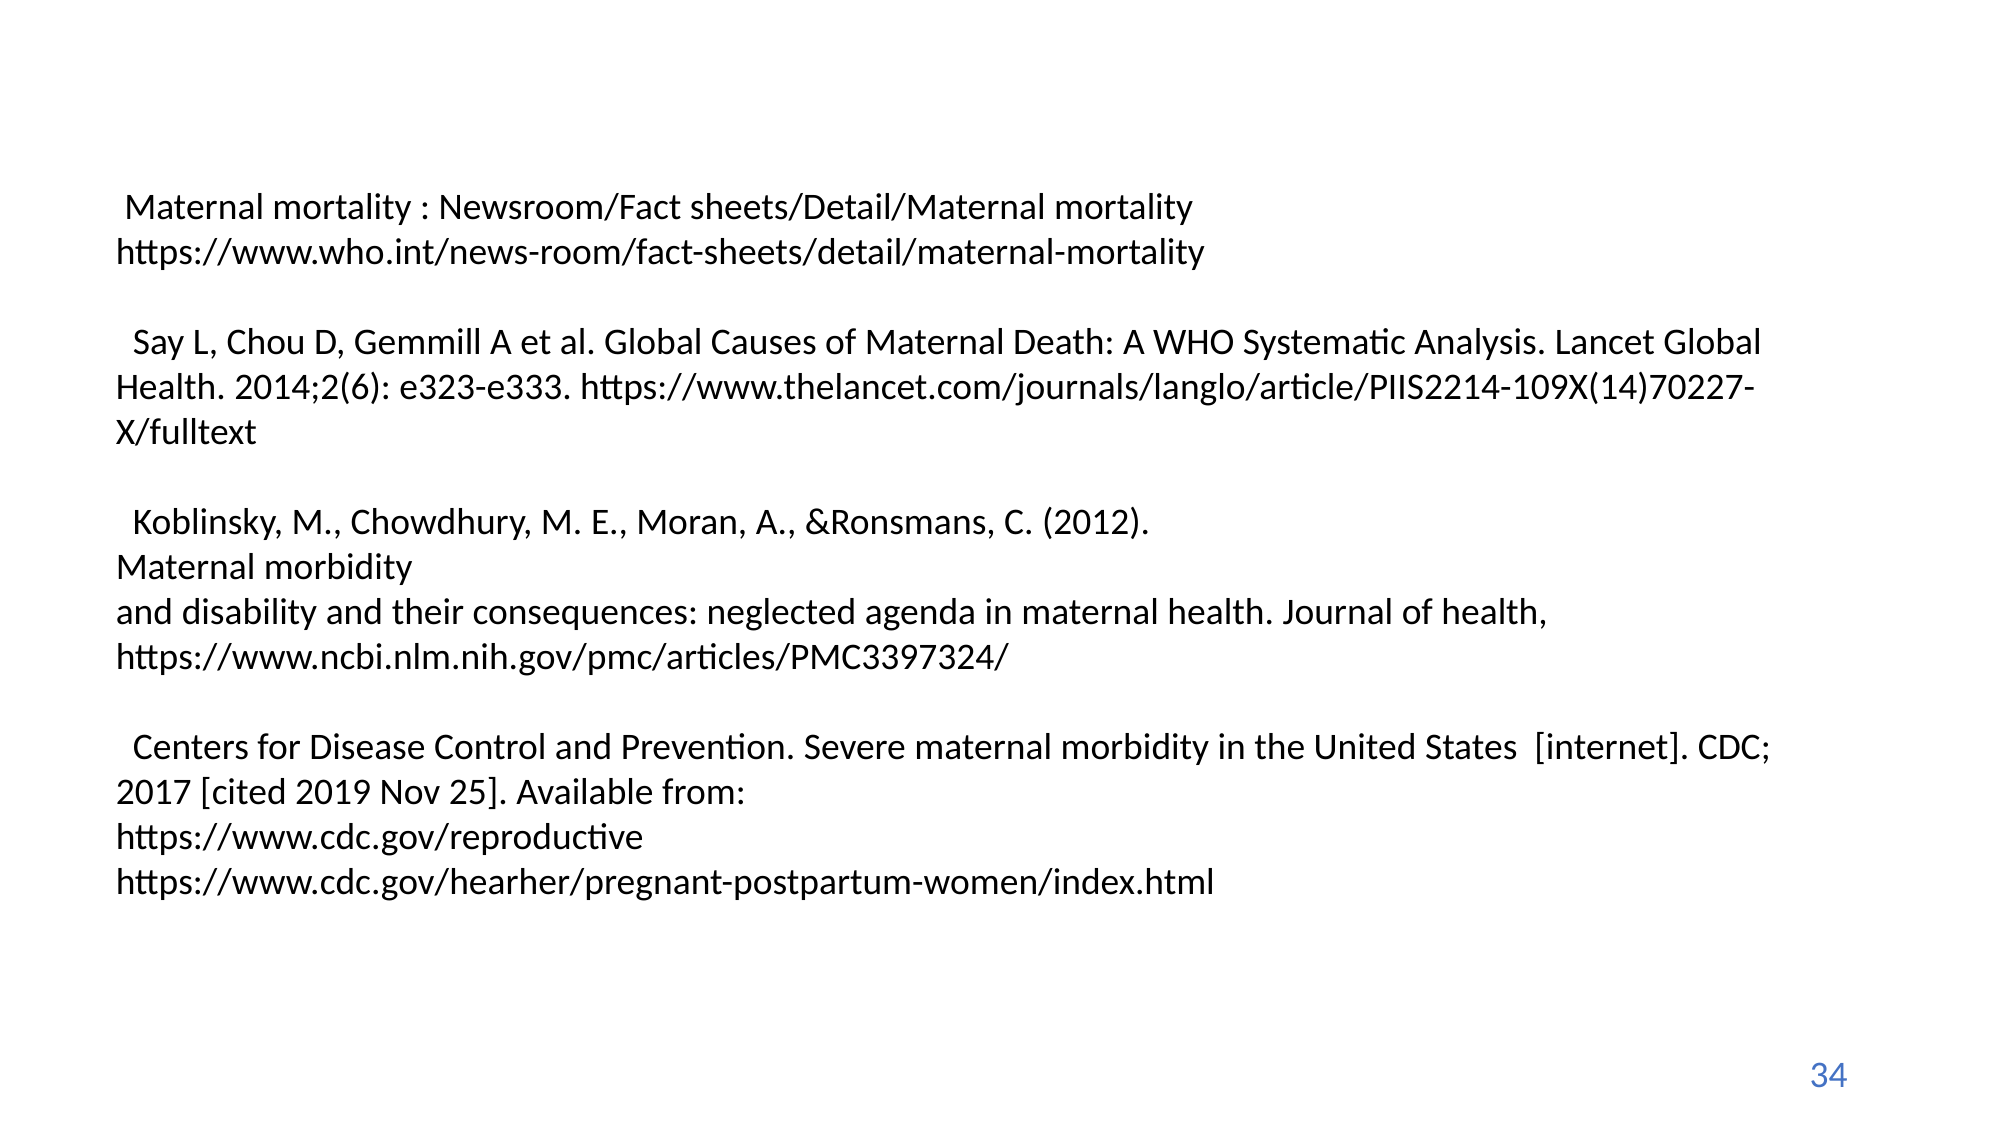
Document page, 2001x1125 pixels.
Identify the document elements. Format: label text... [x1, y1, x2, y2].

slide_number 34 [1412, 1042, 1863, 1103]
text_box Maternal mortality : Newsroom/Fact sheets/Detail/Maternal mortality https://www.who.int/news-room/fact-sheets/detail/maternal-mortality Say L, Chou D, Gemmill A et al. Global Causes of Maternal Death: A WHO Systematic Analysis. Lancet Global Health. 2014;2(6): e323-e333. https://www.thelancet.com/journals/langlo/article/PIIS2214-109X(14)70227-X/fulltext Koblinsky, M., Chowdhury, M. E., Moran, A., &Ronsmans, C. (2012). Maternal morbidity and disability and their consequences: neglected agenda in maternal health. Journal of health, https://www.ncbi.nlm.nih.gov/pmc/articles/PMC3397324/ Centers for Disease Control and Prevention. Severe maternal morbidity in the United States [internet]. CDC; 2017 [cited 2019 Nov 25]. Available from: https://www.cdc.gov/reproductive https://www.cdc.gov/hearher/pregnant-postpartum-women/index.html [101, 174, 1797, 910]
